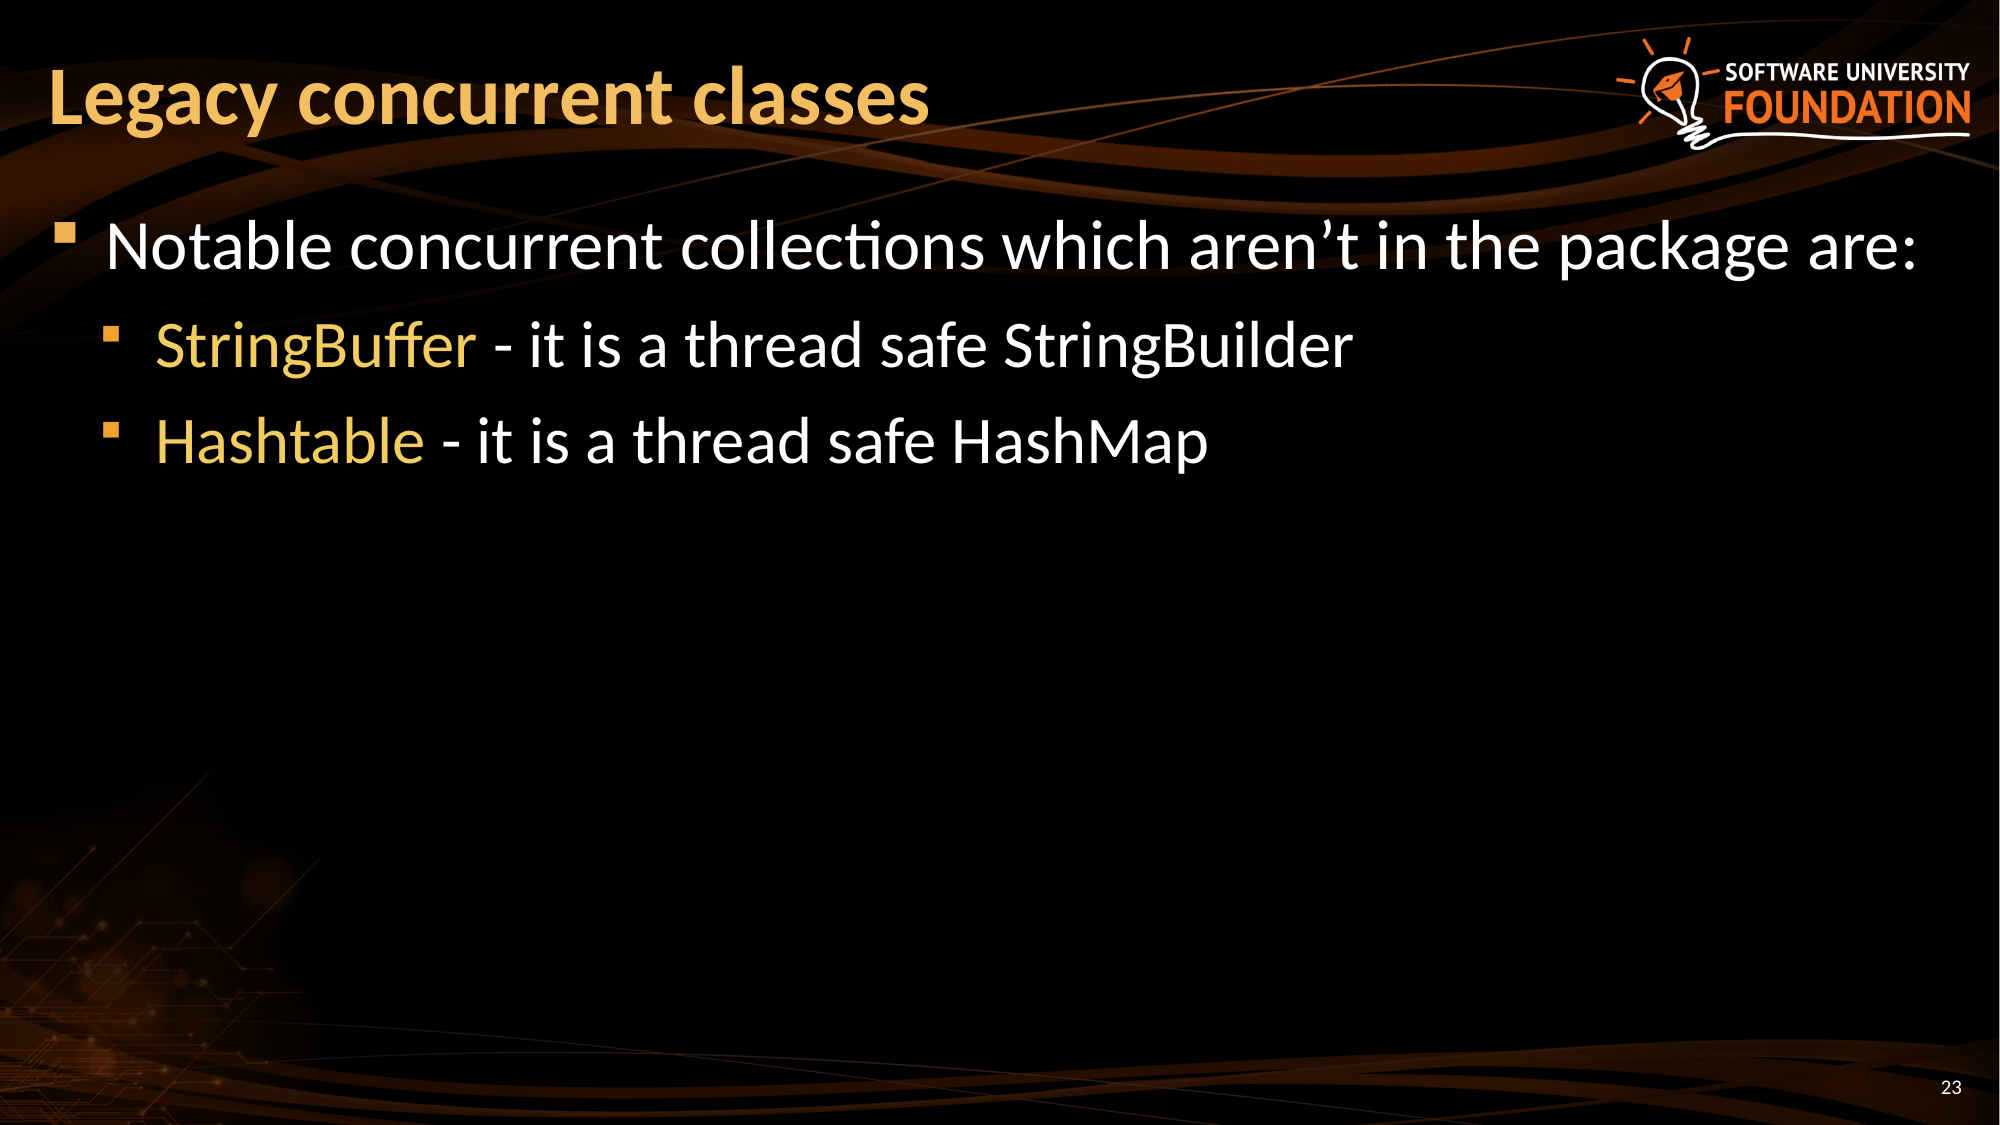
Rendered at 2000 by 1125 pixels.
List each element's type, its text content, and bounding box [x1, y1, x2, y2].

picture [0, 0, 2000, 1125]
title Legacy concurrent classes [30, 6, 1602, 189]
list Notable concurrent collections which aren’t in the package are: StringBuffer - it is a thread safe StringBuilder Hashtable - it is a thread safe HashMap [31, 188, 1968, 1103]
